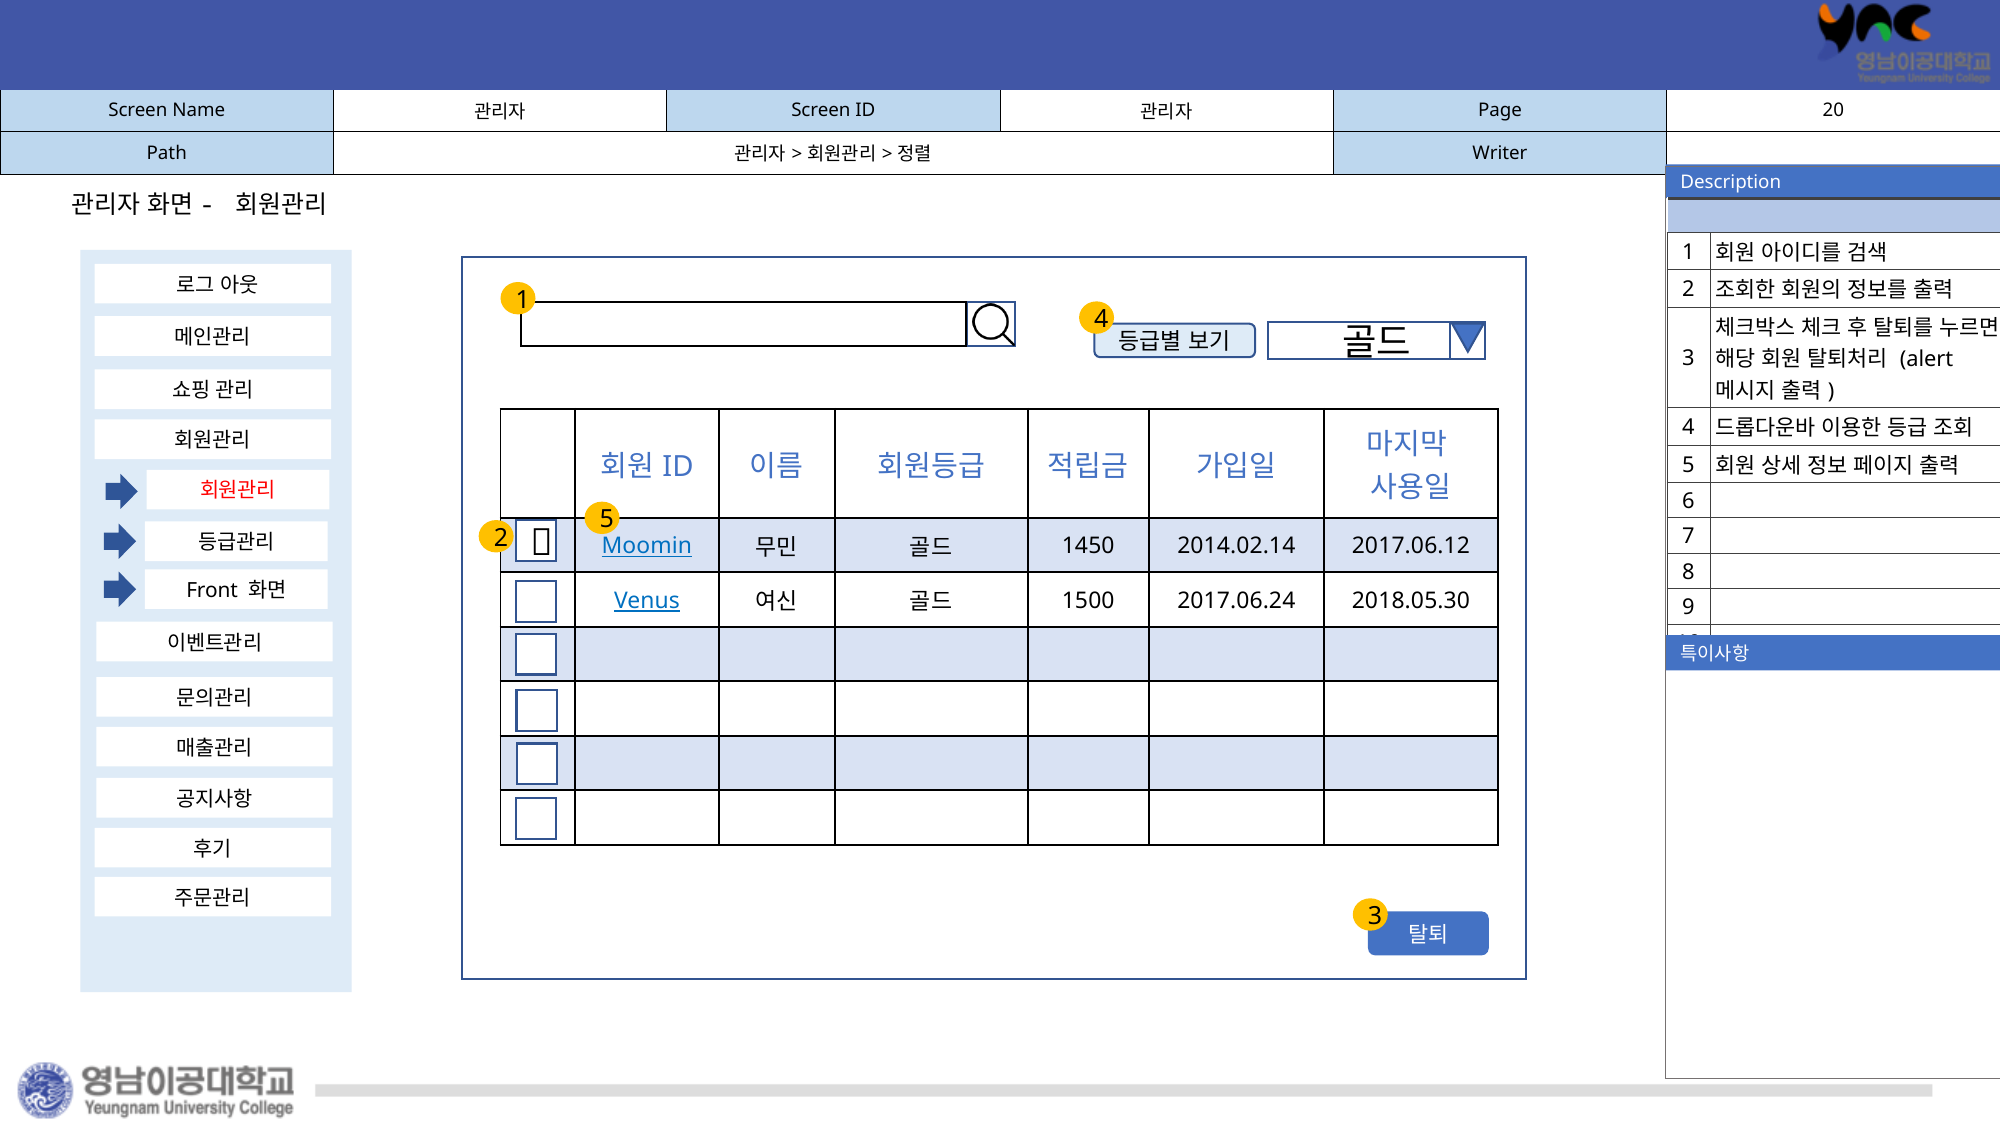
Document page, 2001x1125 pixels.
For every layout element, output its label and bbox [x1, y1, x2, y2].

table_cell [501, 682, 574, 735]
table_header [576, 410, 718, 517]
table_header [1029, 410, 1148, 517]
table_cell [1150, 791, 1323, 844]
text_box [56, 181, 797, 227]
picture [0, 0, 2000, 90]
table_cell [334, 132, 1333, 174]
table_cell [501, 573, 574, 626]
table_cell [720, 737, 834, 789]
table_cell [720, 573, 834, 626]
table_cell [1667, 132, 2000, 163]
table_cell [1029, 737, 1148, 789]
table_cell [1325, 573, 1497, 626]
table_cell [576, 682, 718, 735]
table_header [1150, 410, 1323, 517]
table_cell [1150, 573, 1323, 626]
table_cell [501, 737, 574, 789]
table_header [334, 90, 666, 131]
table_cell [1150, 628, 1323, 680]
table_cell [501, 628, 574, 680]
table_cell [720, 791, 834, 844]
table_cell [503, 519, 515, 531]
table_cell [1, 132, 333, 174]
table_cell [1325, 519, 1497, 571]
table_cell [1150, 519, 1323, 571]
table_cell [1325, 791, 1497, 844]
table_cell [576, 628, 718, 680]
table_cell [1029, 791, 1148, 844]
table_header [1001, 90, 1333, 131]
text_box [80, 249, 352, 993]
table_cell [836, 682, 1027, 735]
picture [1, 1058, 2000, 1125]
text_box [1665, 163, 2000, 1079]
table_cell [501, 791, 574, 844]
table_cell [576, 737, 718, 789]
table_cell [1029, 573, 1148, 626]
table_cell [1325, 628, 1497, 680]
table_cell [836, 519, 1027, 571]
table_header [1667, 90, 2000, 131]
table_cell [1029, 682, 1148, 735]
text_box [461, 256, 1527, 980]
table_cell [1325, 682, 1497, 735]
table_cell [576, 519, 718, 571]
table_cell [1029, 628, 1148, 680]
table_cell [501, 519, 574, 571]
table_cell [720, 682, 834, 735]
table_cell [1334, 132, 1666, 174]
table_cell [836, 628, 1027, 680]
table_header [667, 90, 1000, 131]
table_cell [1029, 519, 1148, 571]
table_cell [836, 737, 1027, 789]
table_header [501, 410, 574, 517]
table_cell [1150, 737, 1323, 789]
table_cell [720, 519, 834, 571]
table_cell [576, 573, 718, 626]
table_header [1334, 90, 1666, 131]
table_header [1325, 410, 1497, 517]
table_header [720, 410, 834, 517]
table_cell [1325, 737, 1497, 789]
table_cell [836, 791, 1027, 844]
table_header [1, 90, 333, 131]
table_cell [836, 573, 1027, 626]
table_cell [1150, 682, 1323, 735]
table_cell [576, 791, 718, 844]
table_header [836, 410, 1027, 517]
table_cell [720, 628, 834, 680]
